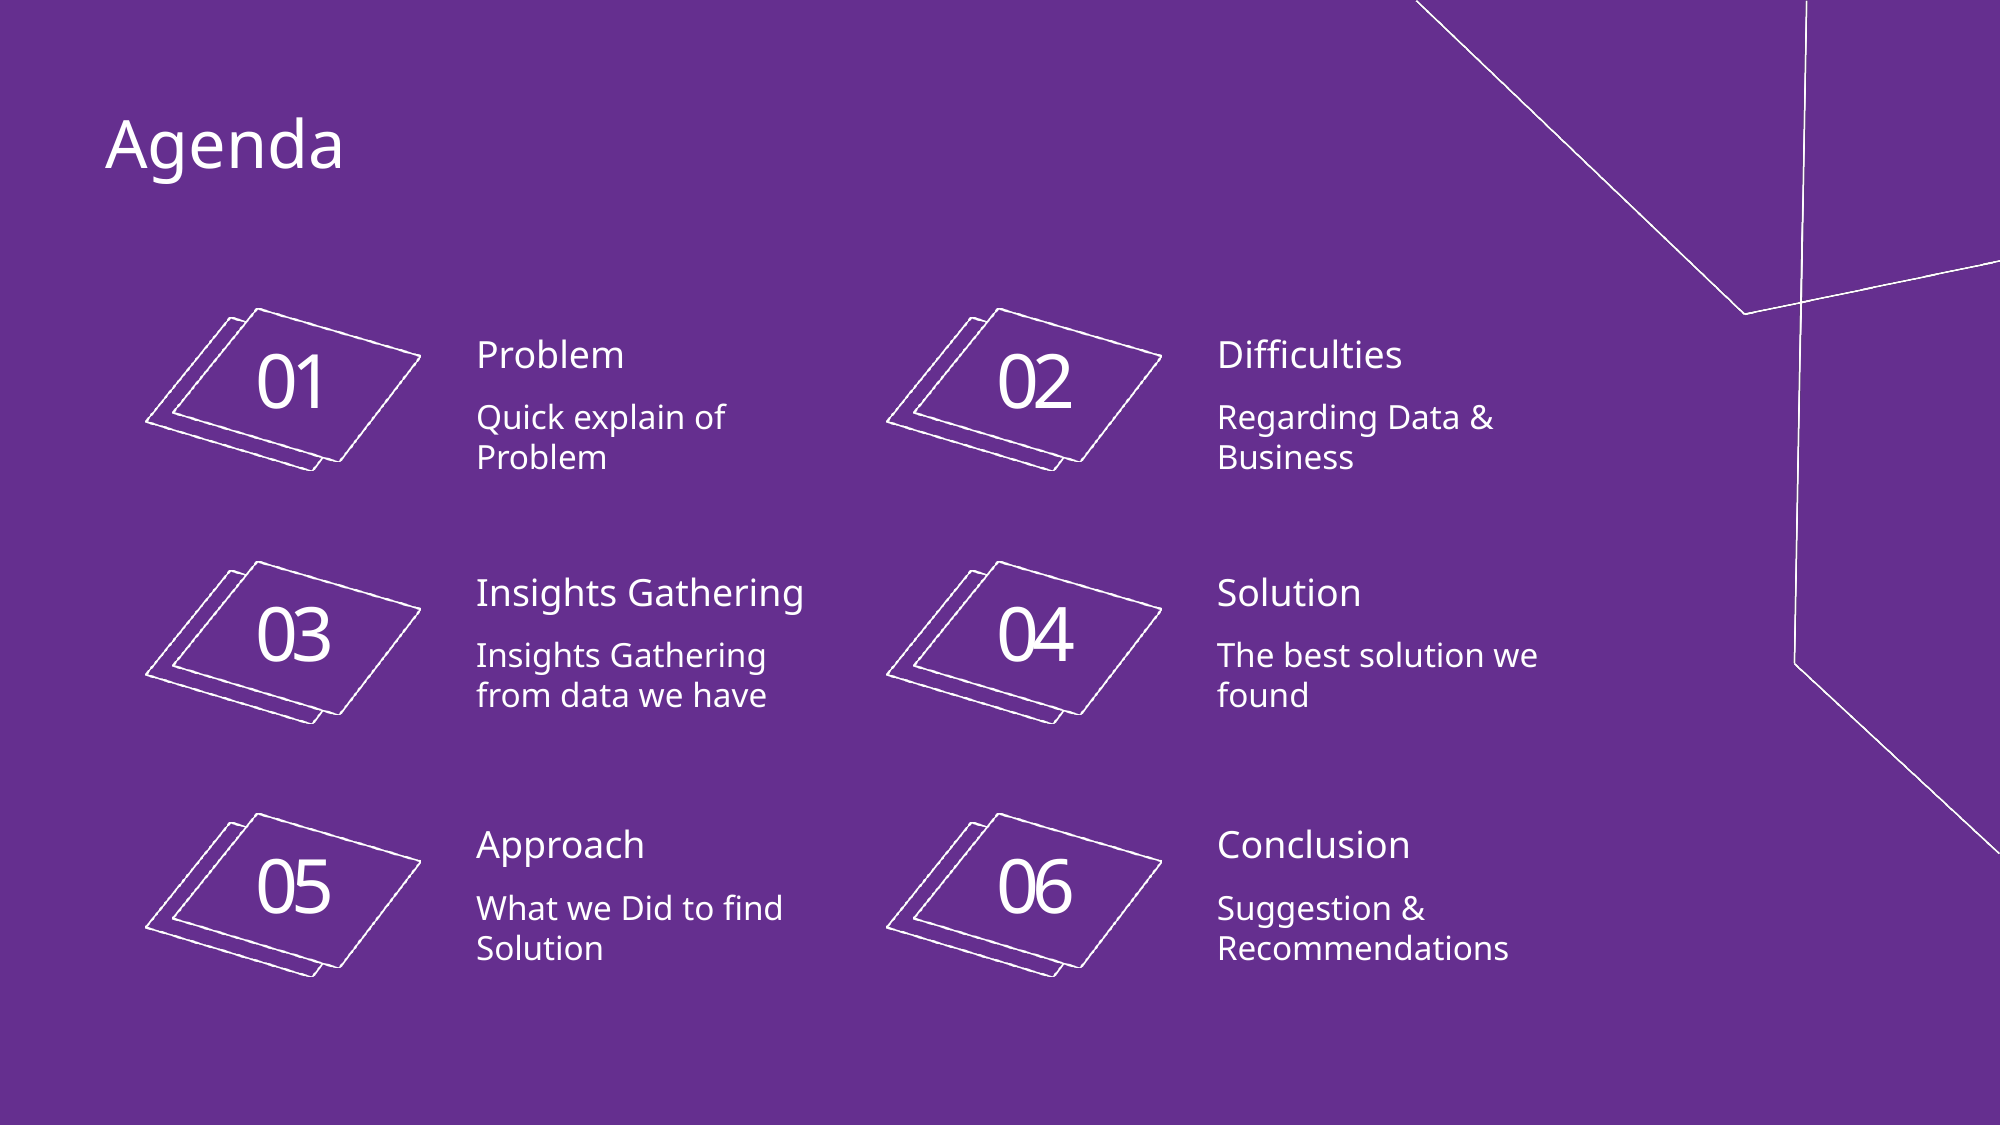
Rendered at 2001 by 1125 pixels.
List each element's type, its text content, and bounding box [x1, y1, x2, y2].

picture [145, 308, 421, 471]
picture [145, 561, 421, 724]
picture [886, 813, 1162, 977]
picture [145, 813, 421, 977]
picture [1415, 0, 2000, 855]
text_box Agenda [90, 94, 784, 189]
picture [886, 561, 1162, 724]
picture [886, 308, 1162, 471]
